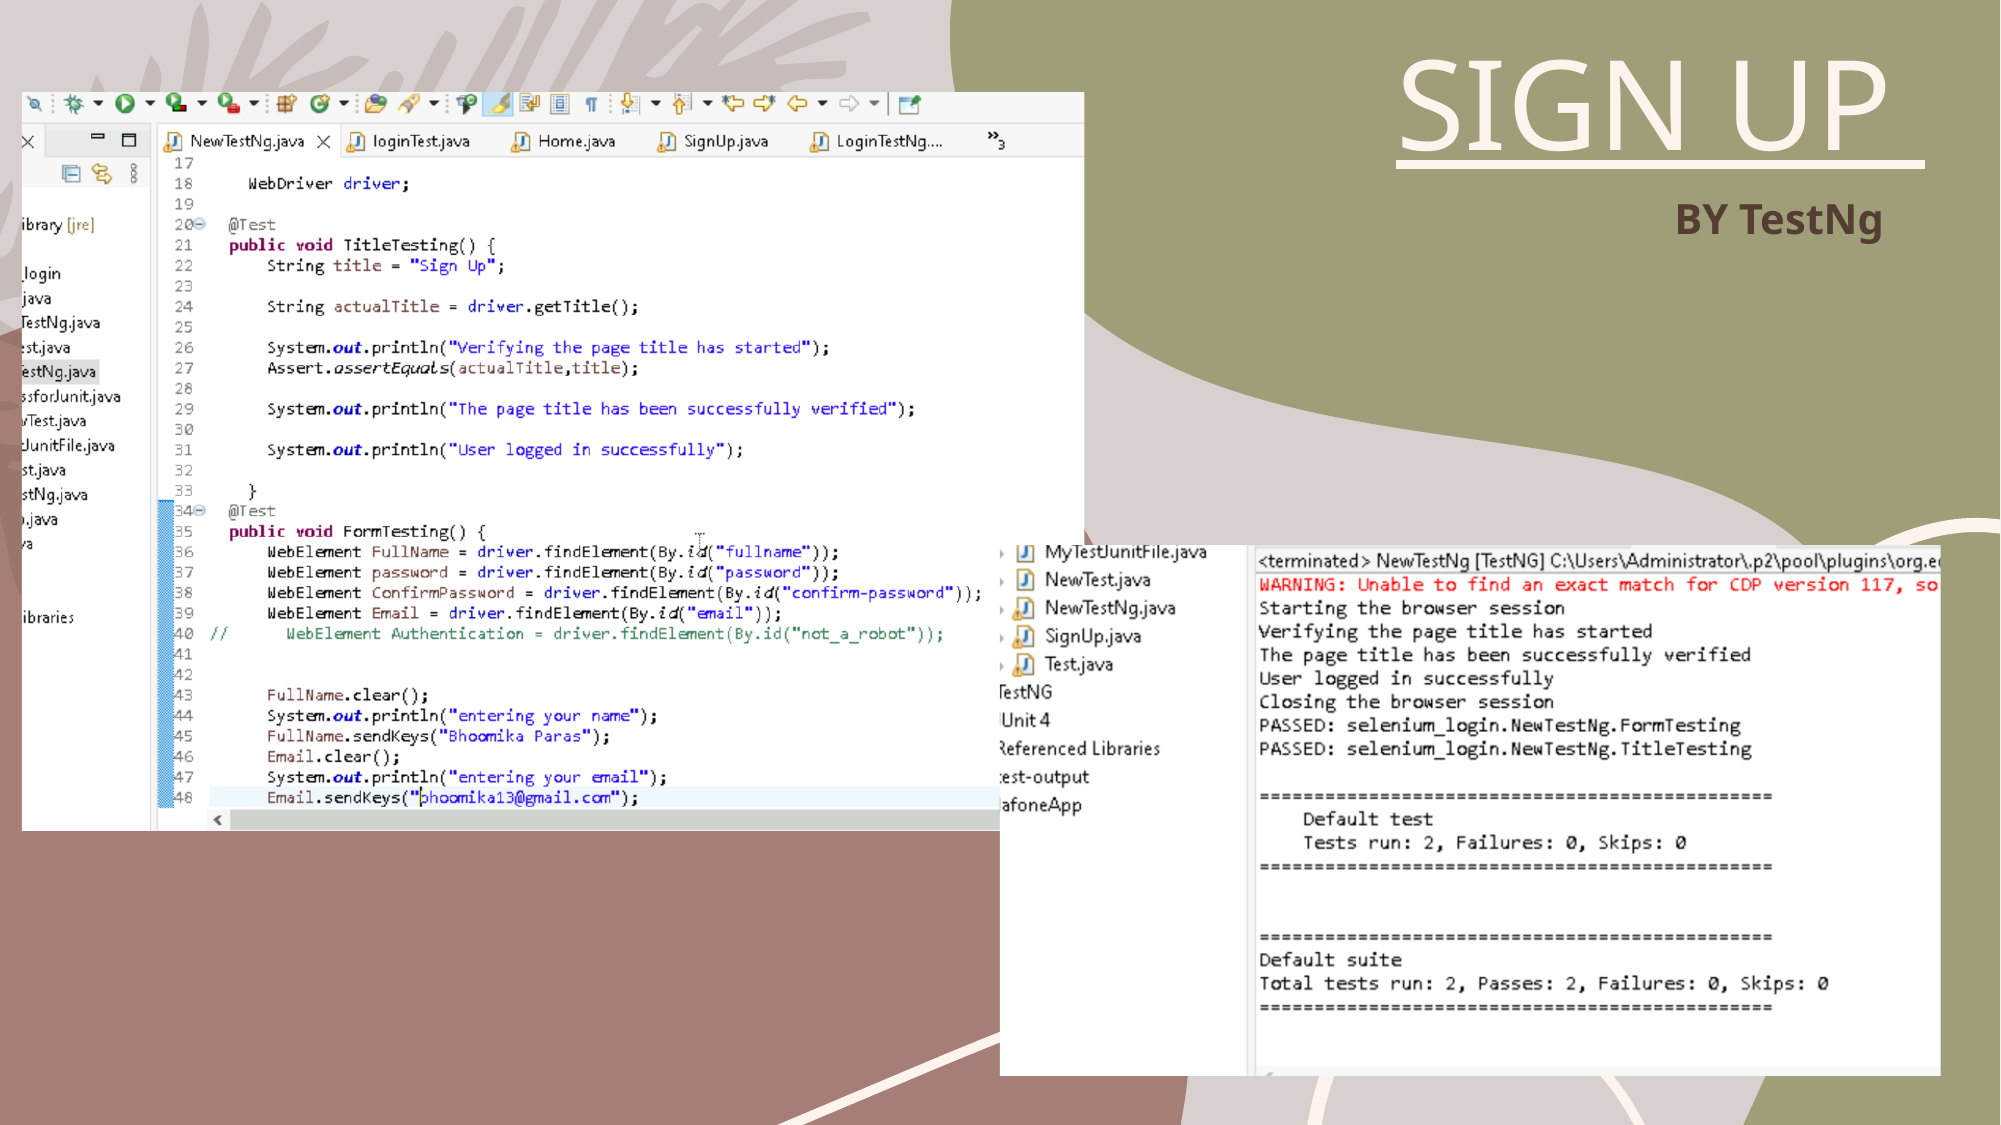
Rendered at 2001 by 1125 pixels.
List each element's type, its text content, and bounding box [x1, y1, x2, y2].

title SIGN UP [1380, 0, 2000, 185]
text_box BY TestNg [1659, 185, 2000, 250]
picture [21, 92, 1941, 1076]
